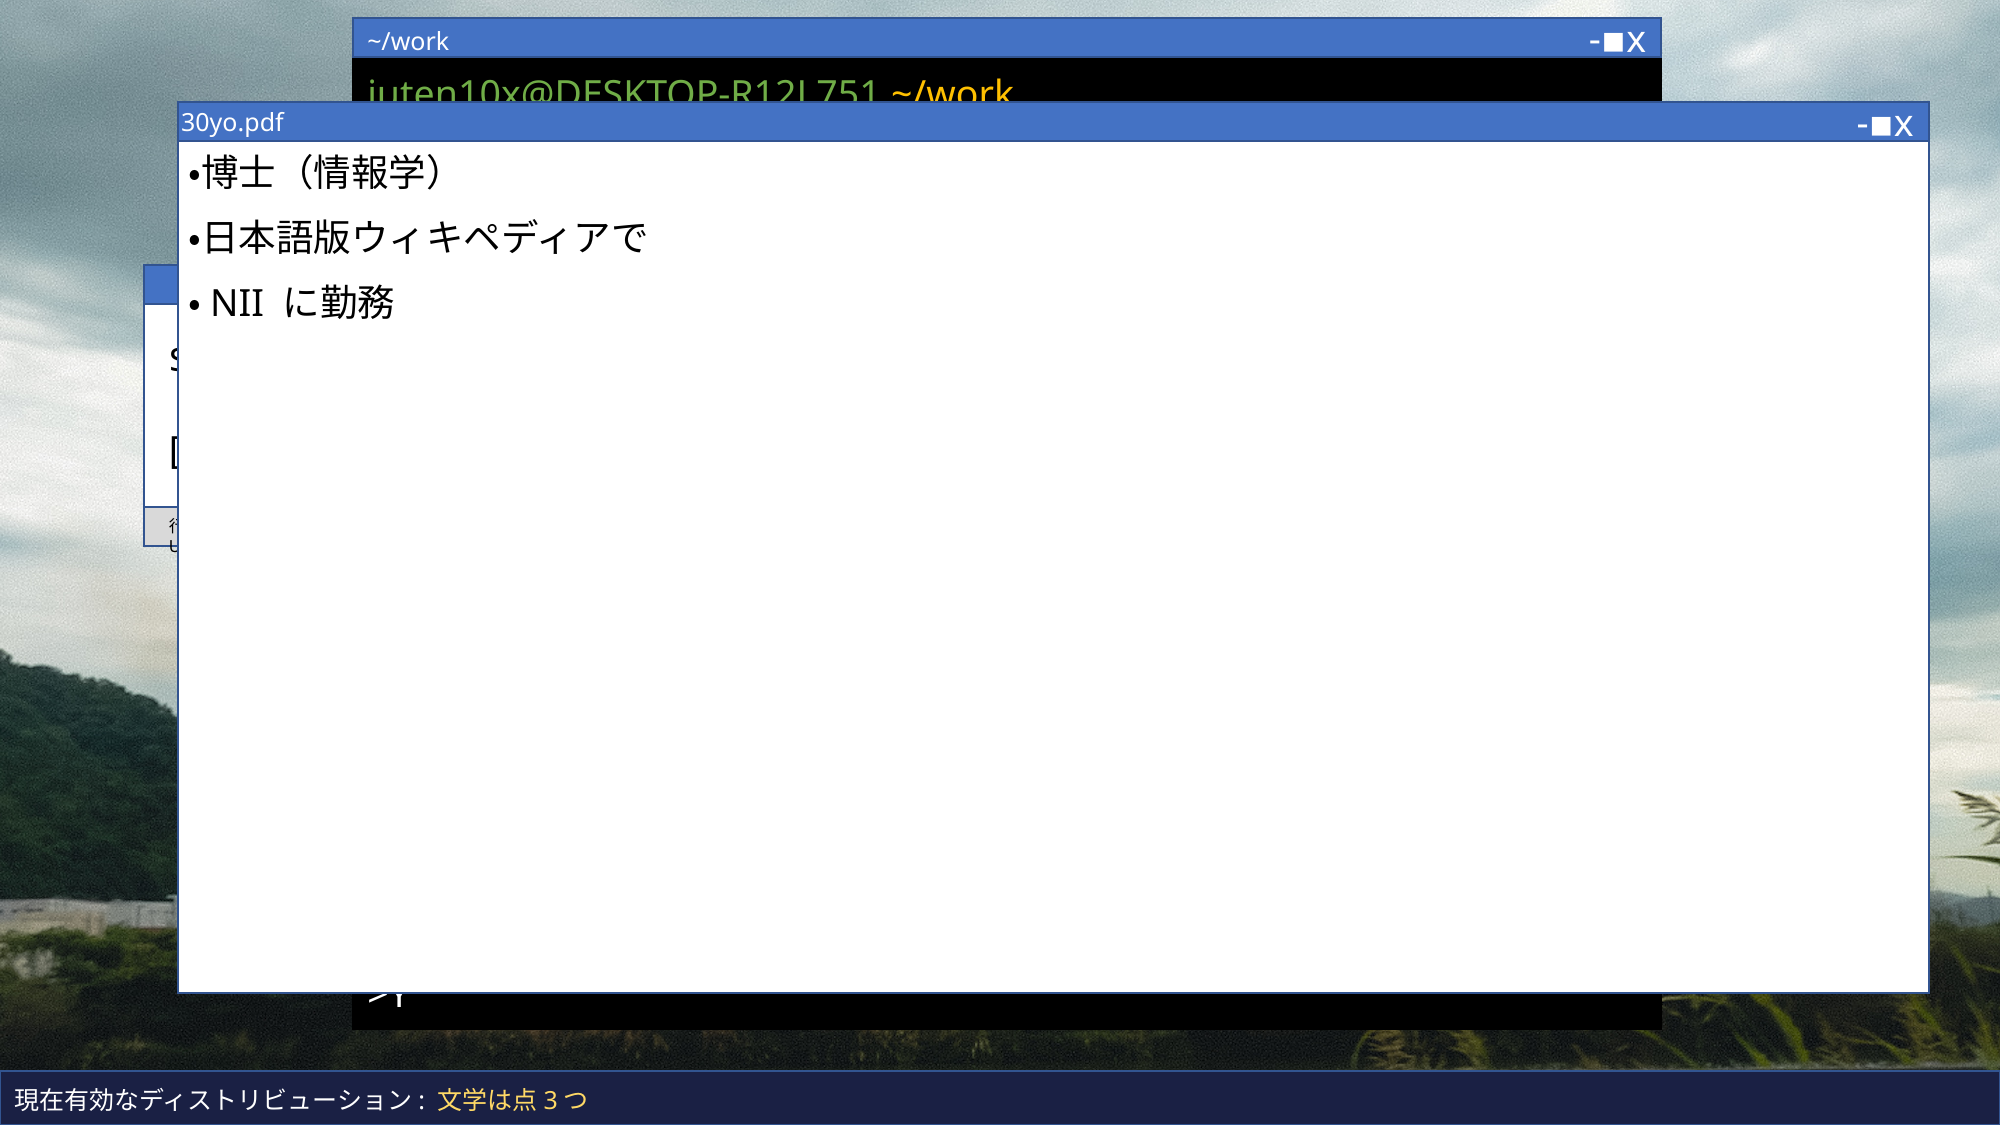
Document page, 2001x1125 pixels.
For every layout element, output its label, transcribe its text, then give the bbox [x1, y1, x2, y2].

text_box [0, 1070, 2000, 1125]
text_box 現在有効なディストリビューション: 文学は点3つ [0, 1076, 932, 1122]
picture [0, 0, 2000, 1070]
